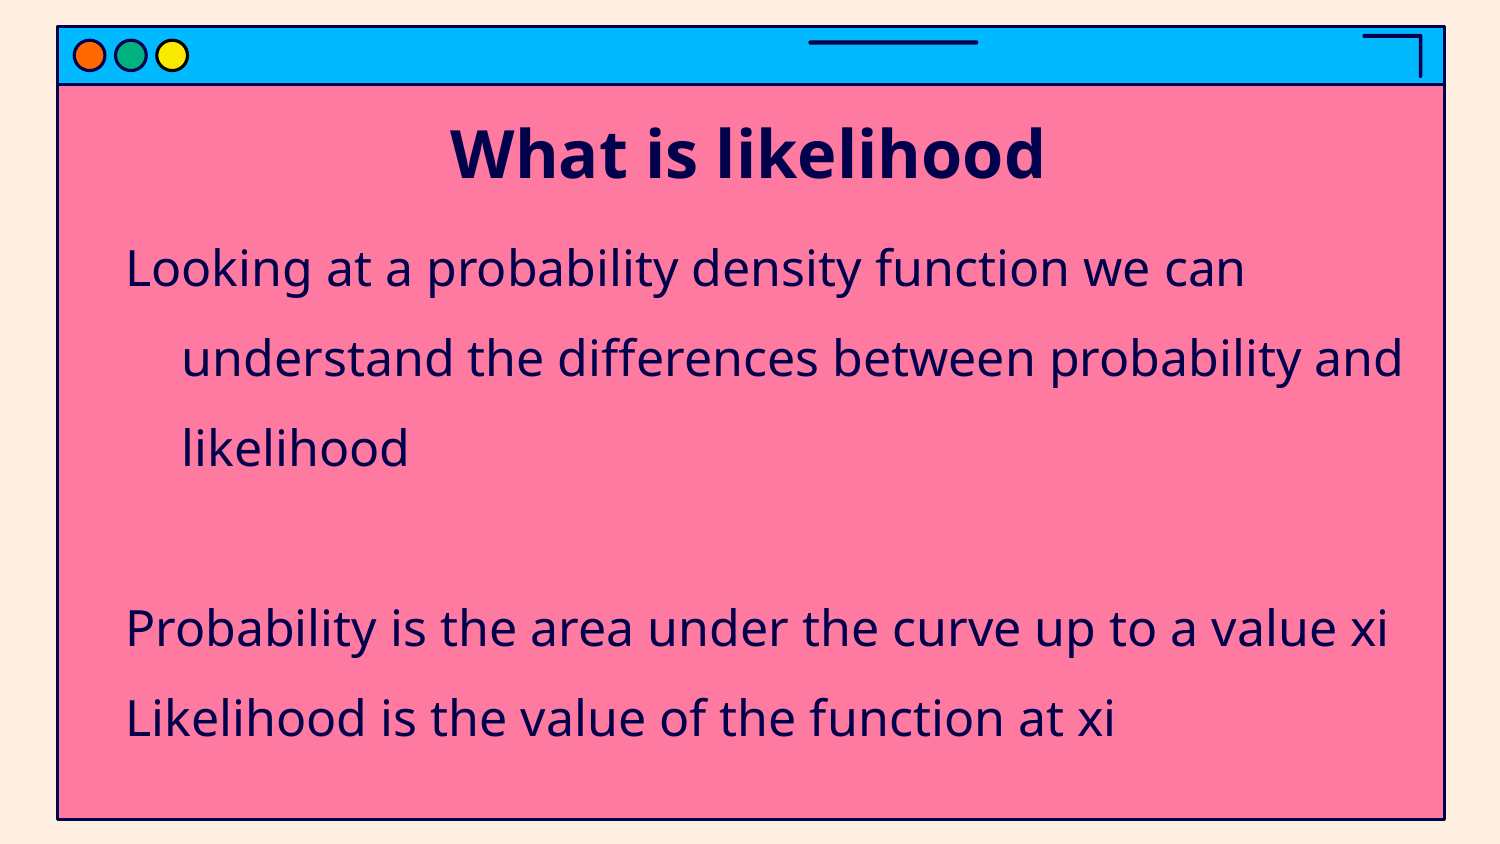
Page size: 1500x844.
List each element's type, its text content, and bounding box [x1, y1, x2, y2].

title What is likelihood [114, 97, 1383, 191]
text_box Looking at a probability density function we can understand the differences between probability and likelihood Probability is the area under the curve up to a value xi Likelihood is the value of the function at xi [91, 191, 1450, 718]
